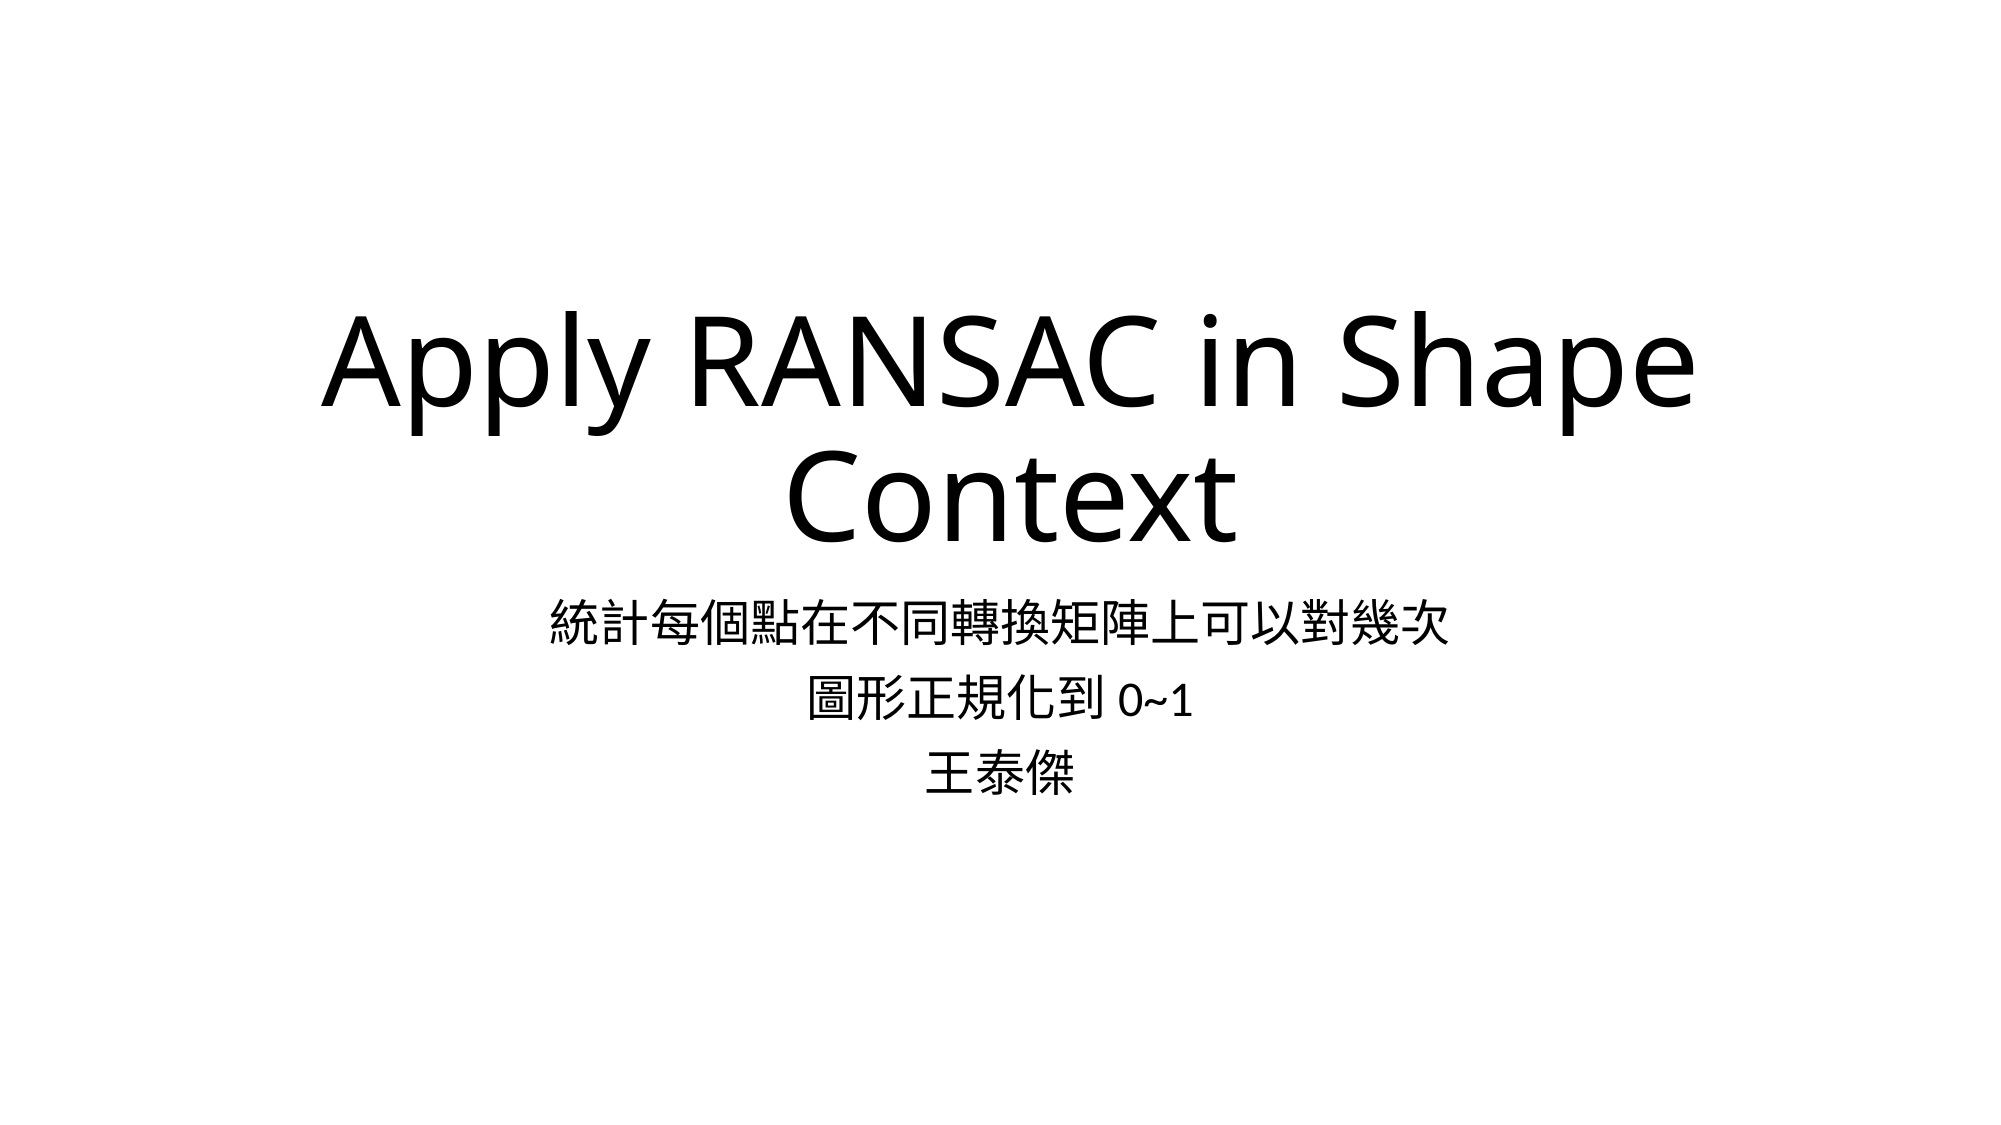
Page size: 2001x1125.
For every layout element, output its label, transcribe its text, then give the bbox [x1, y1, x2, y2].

subtitle 統計每個點在不同轉換矩陣上可以對幾次 圖形正規化到0~1 王泰傑 [249, 590, 1750, 863]
title Apply RANSAC in Shape Context [176, 184, 1845, 576]
